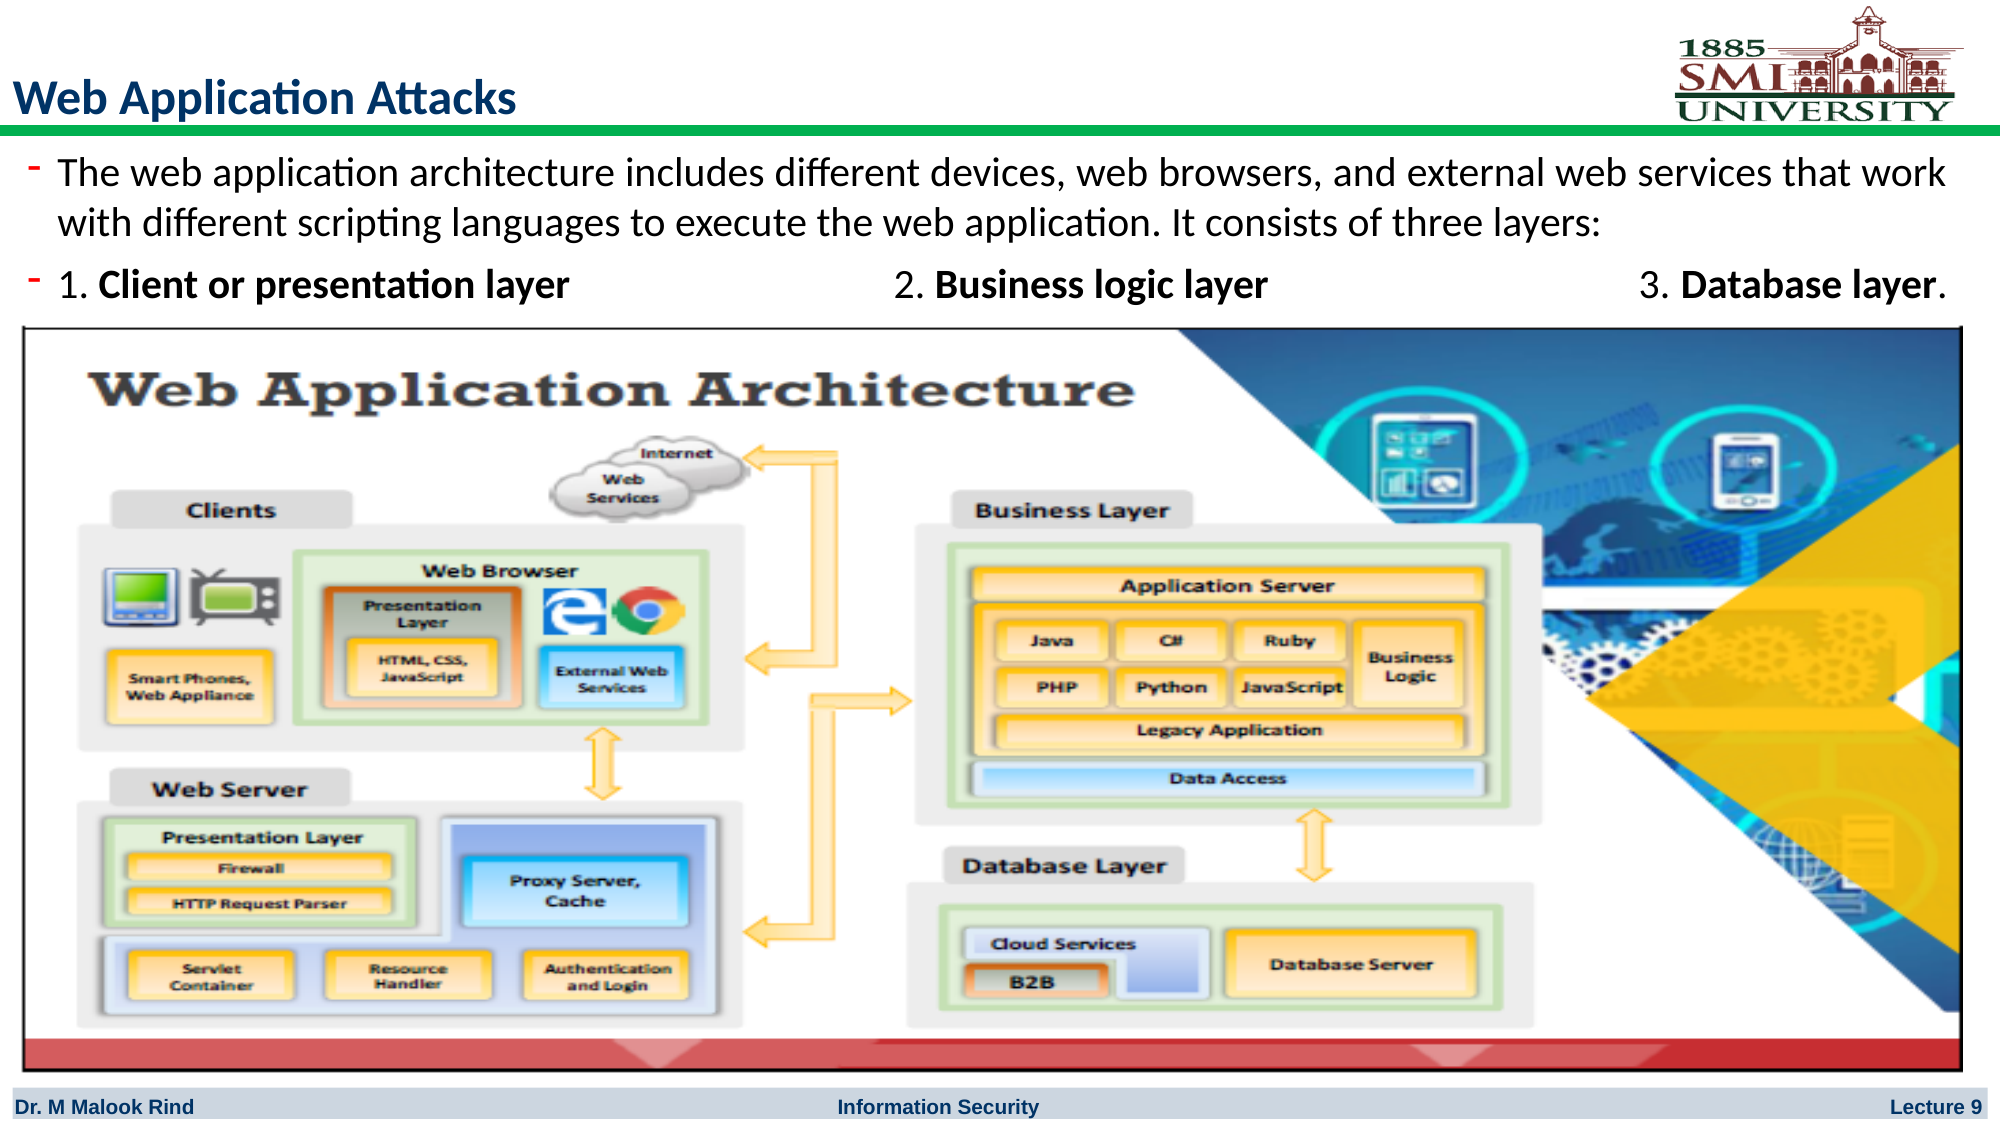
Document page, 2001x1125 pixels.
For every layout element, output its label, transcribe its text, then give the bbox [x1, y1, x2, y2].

text_box [1964, 1087, 1988, 1091]
picture [1674, 6, 1995, 126]
title Web Application Attacks [12, 64, 1660, 125]
text_box [0, 125, 2000, 136]
text_box The web application architecture includes different devices, web browsers, and external web services that work with different scripting languages to execute the web application. It consists of three layers: 1. Client or presentation layer 2. Business logic layer 3. Database layer. [12, 137, 1963, 315]
text_box Dr. M Malook Rind Information Security Lecture 9 [12, 1091, 1988, 1125]
picture [15, 316, 1963, 1080]
